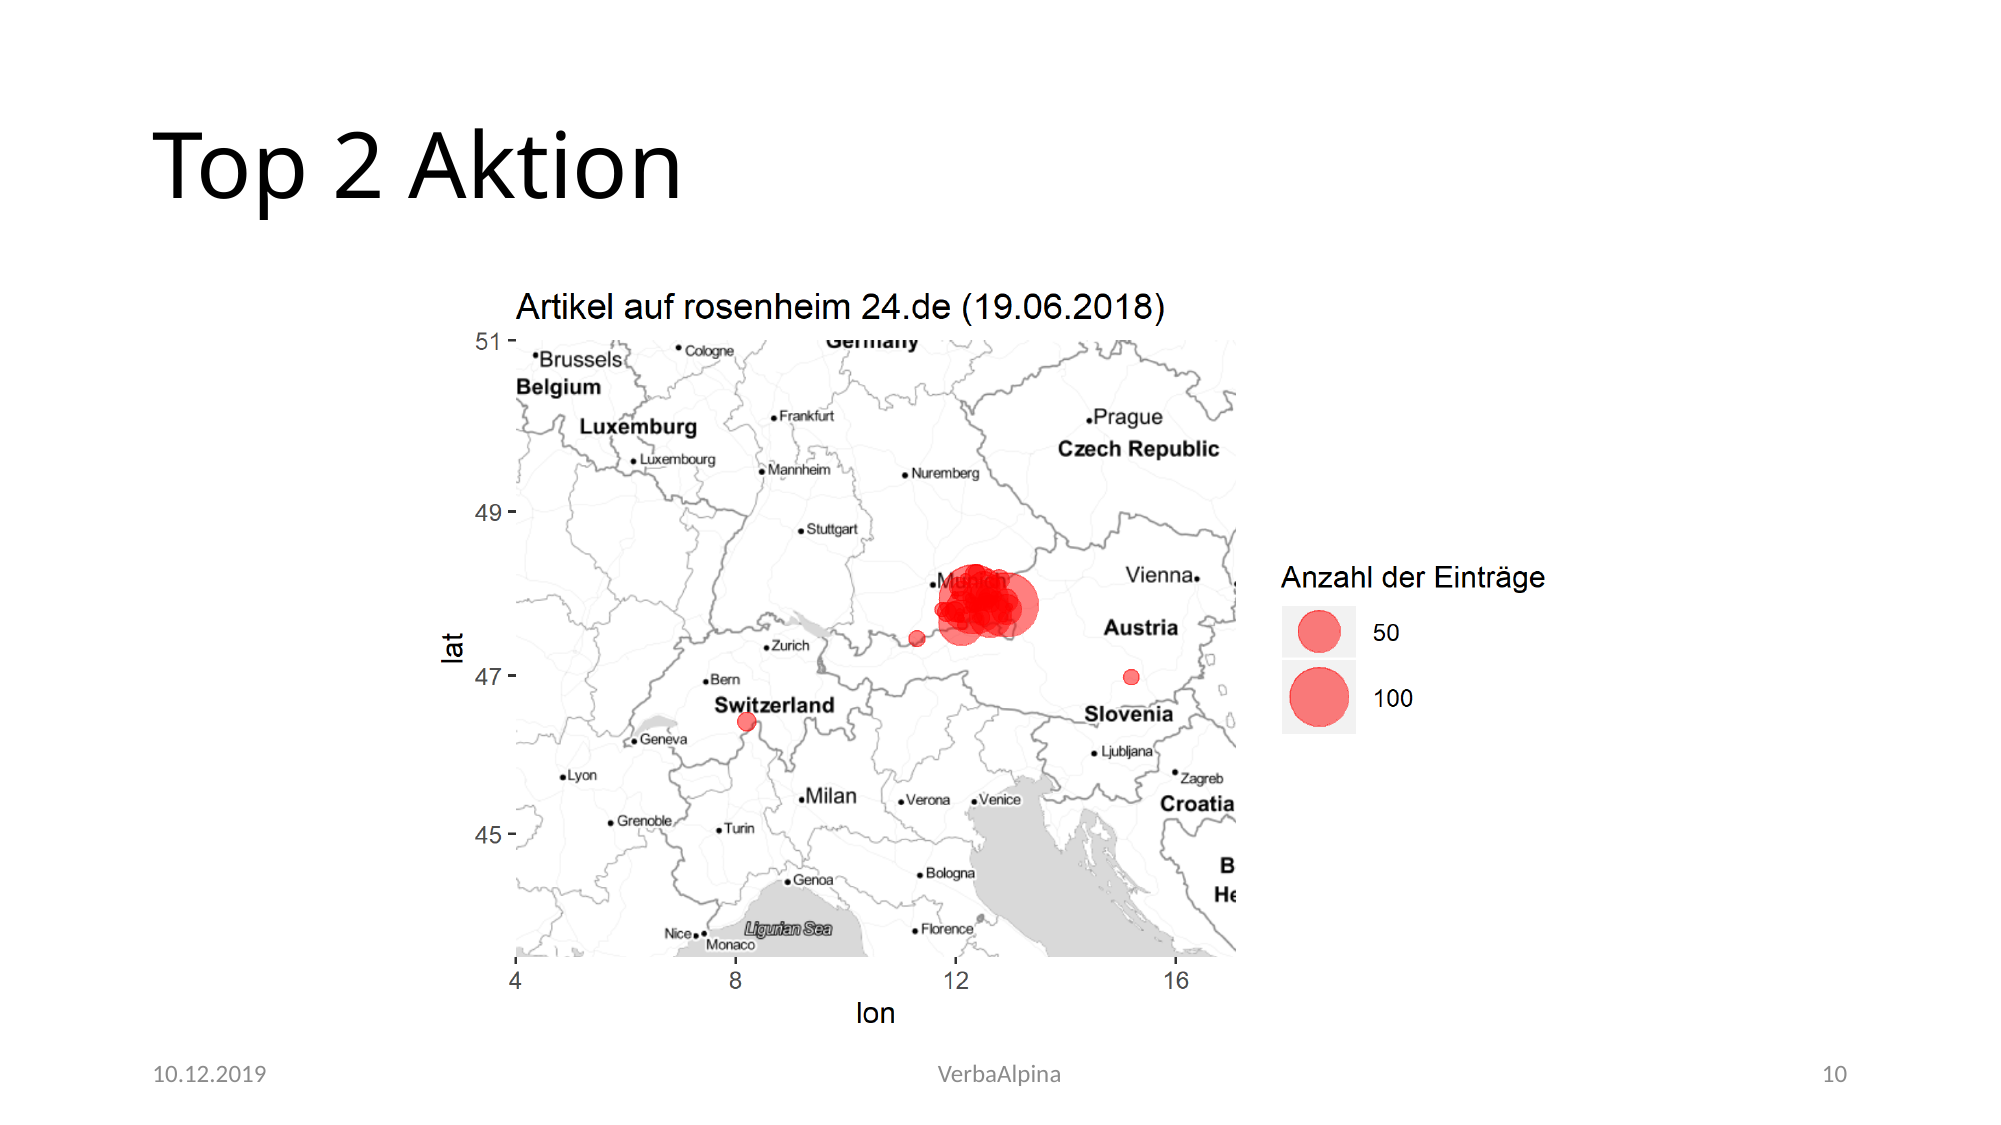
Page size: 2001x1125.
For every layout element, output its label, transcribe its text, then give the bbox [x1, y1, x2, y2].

title Top 2 Aktion [137, 59, 1863, 278]
slide_number 10 [1412, 1042, 1863, 1103]
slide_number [137, 1042, 588, 1103]
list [387, 277, 1613, 1043]
footer VerbaAlpina [662, 1043, 1338, 1103]
